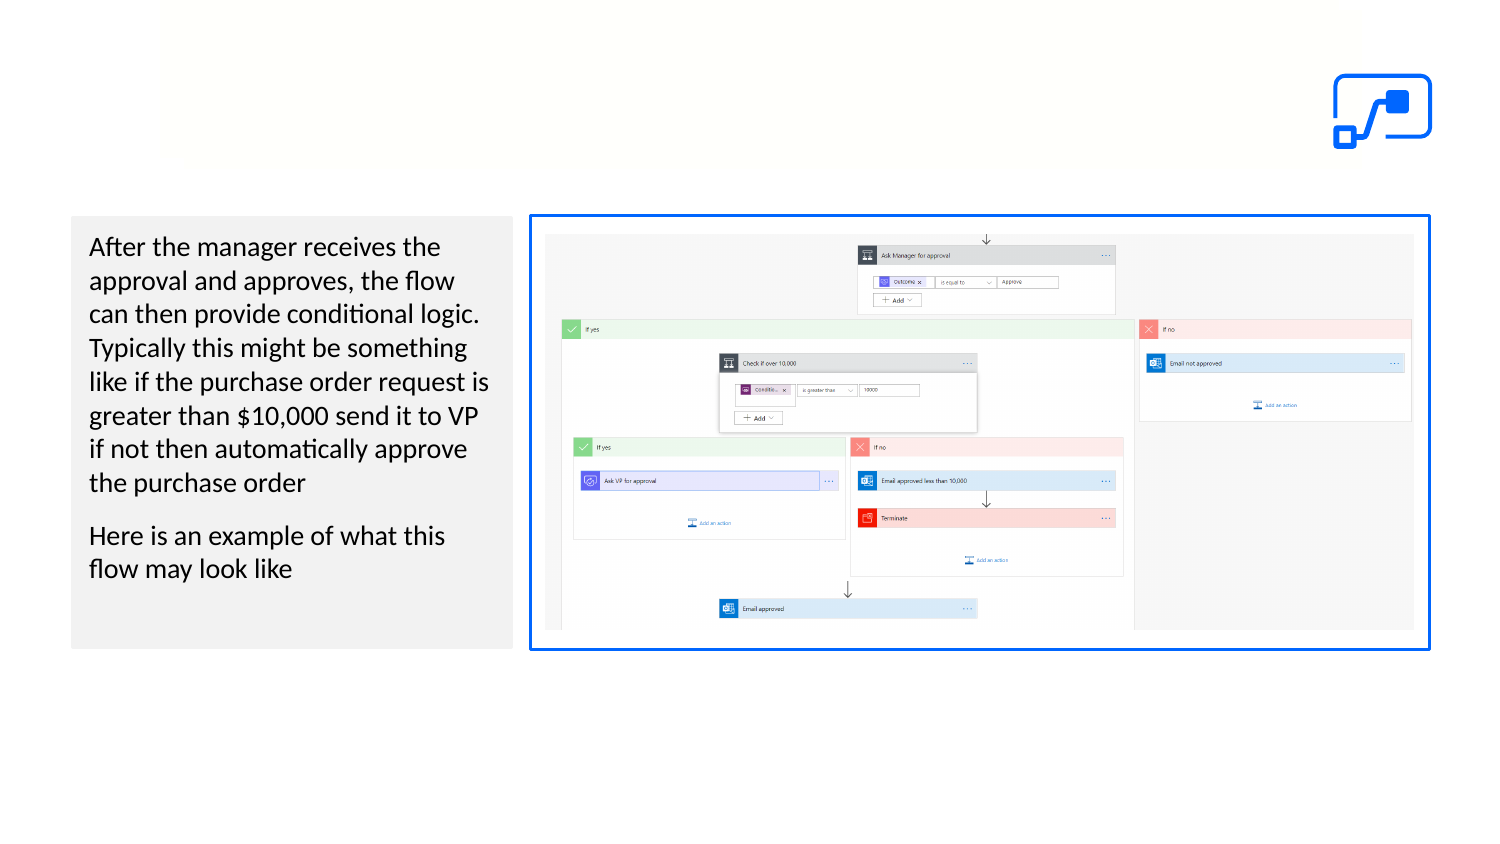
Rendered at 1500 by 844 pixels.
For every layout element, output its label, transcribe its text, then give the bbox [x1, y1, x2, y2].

picture [531, 216, 1428, 648]
picture [160, 0, 1433, 169]
text_box After the manager receives the approval and approves, the flow can then provide conditional logic. Typically this might be something like if the purchase order request is greater than $10,000 send it to VP if not then automatically approve the purchase order Here is an example of what this flow may look like [70, 215, 513, 650]
